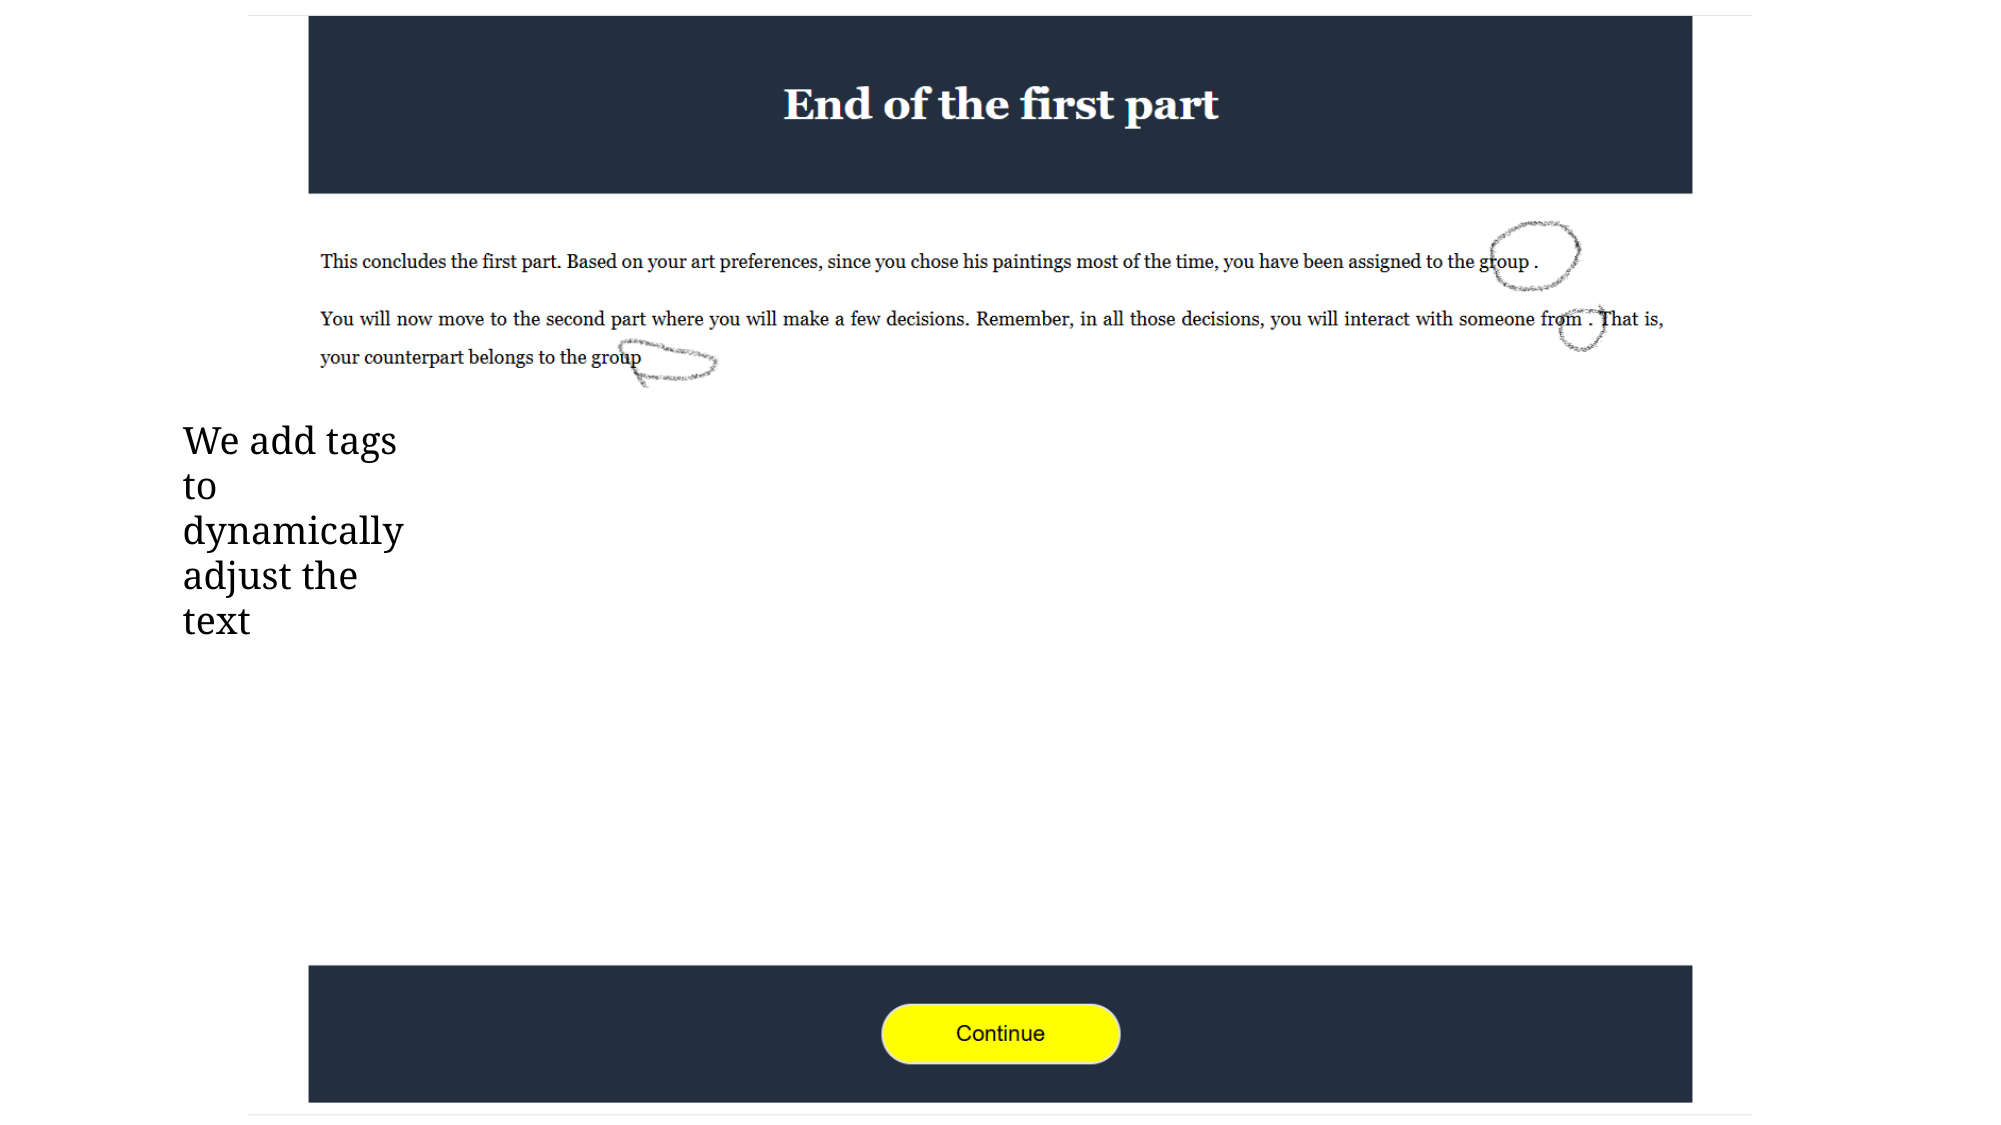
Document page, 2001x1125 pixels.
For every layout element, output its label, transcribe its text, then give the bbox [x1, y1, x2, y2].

picture [247, 0, 1752, 1125]
text_box We add tags to dynamically adjust the text [168, 409, 247, 650]
